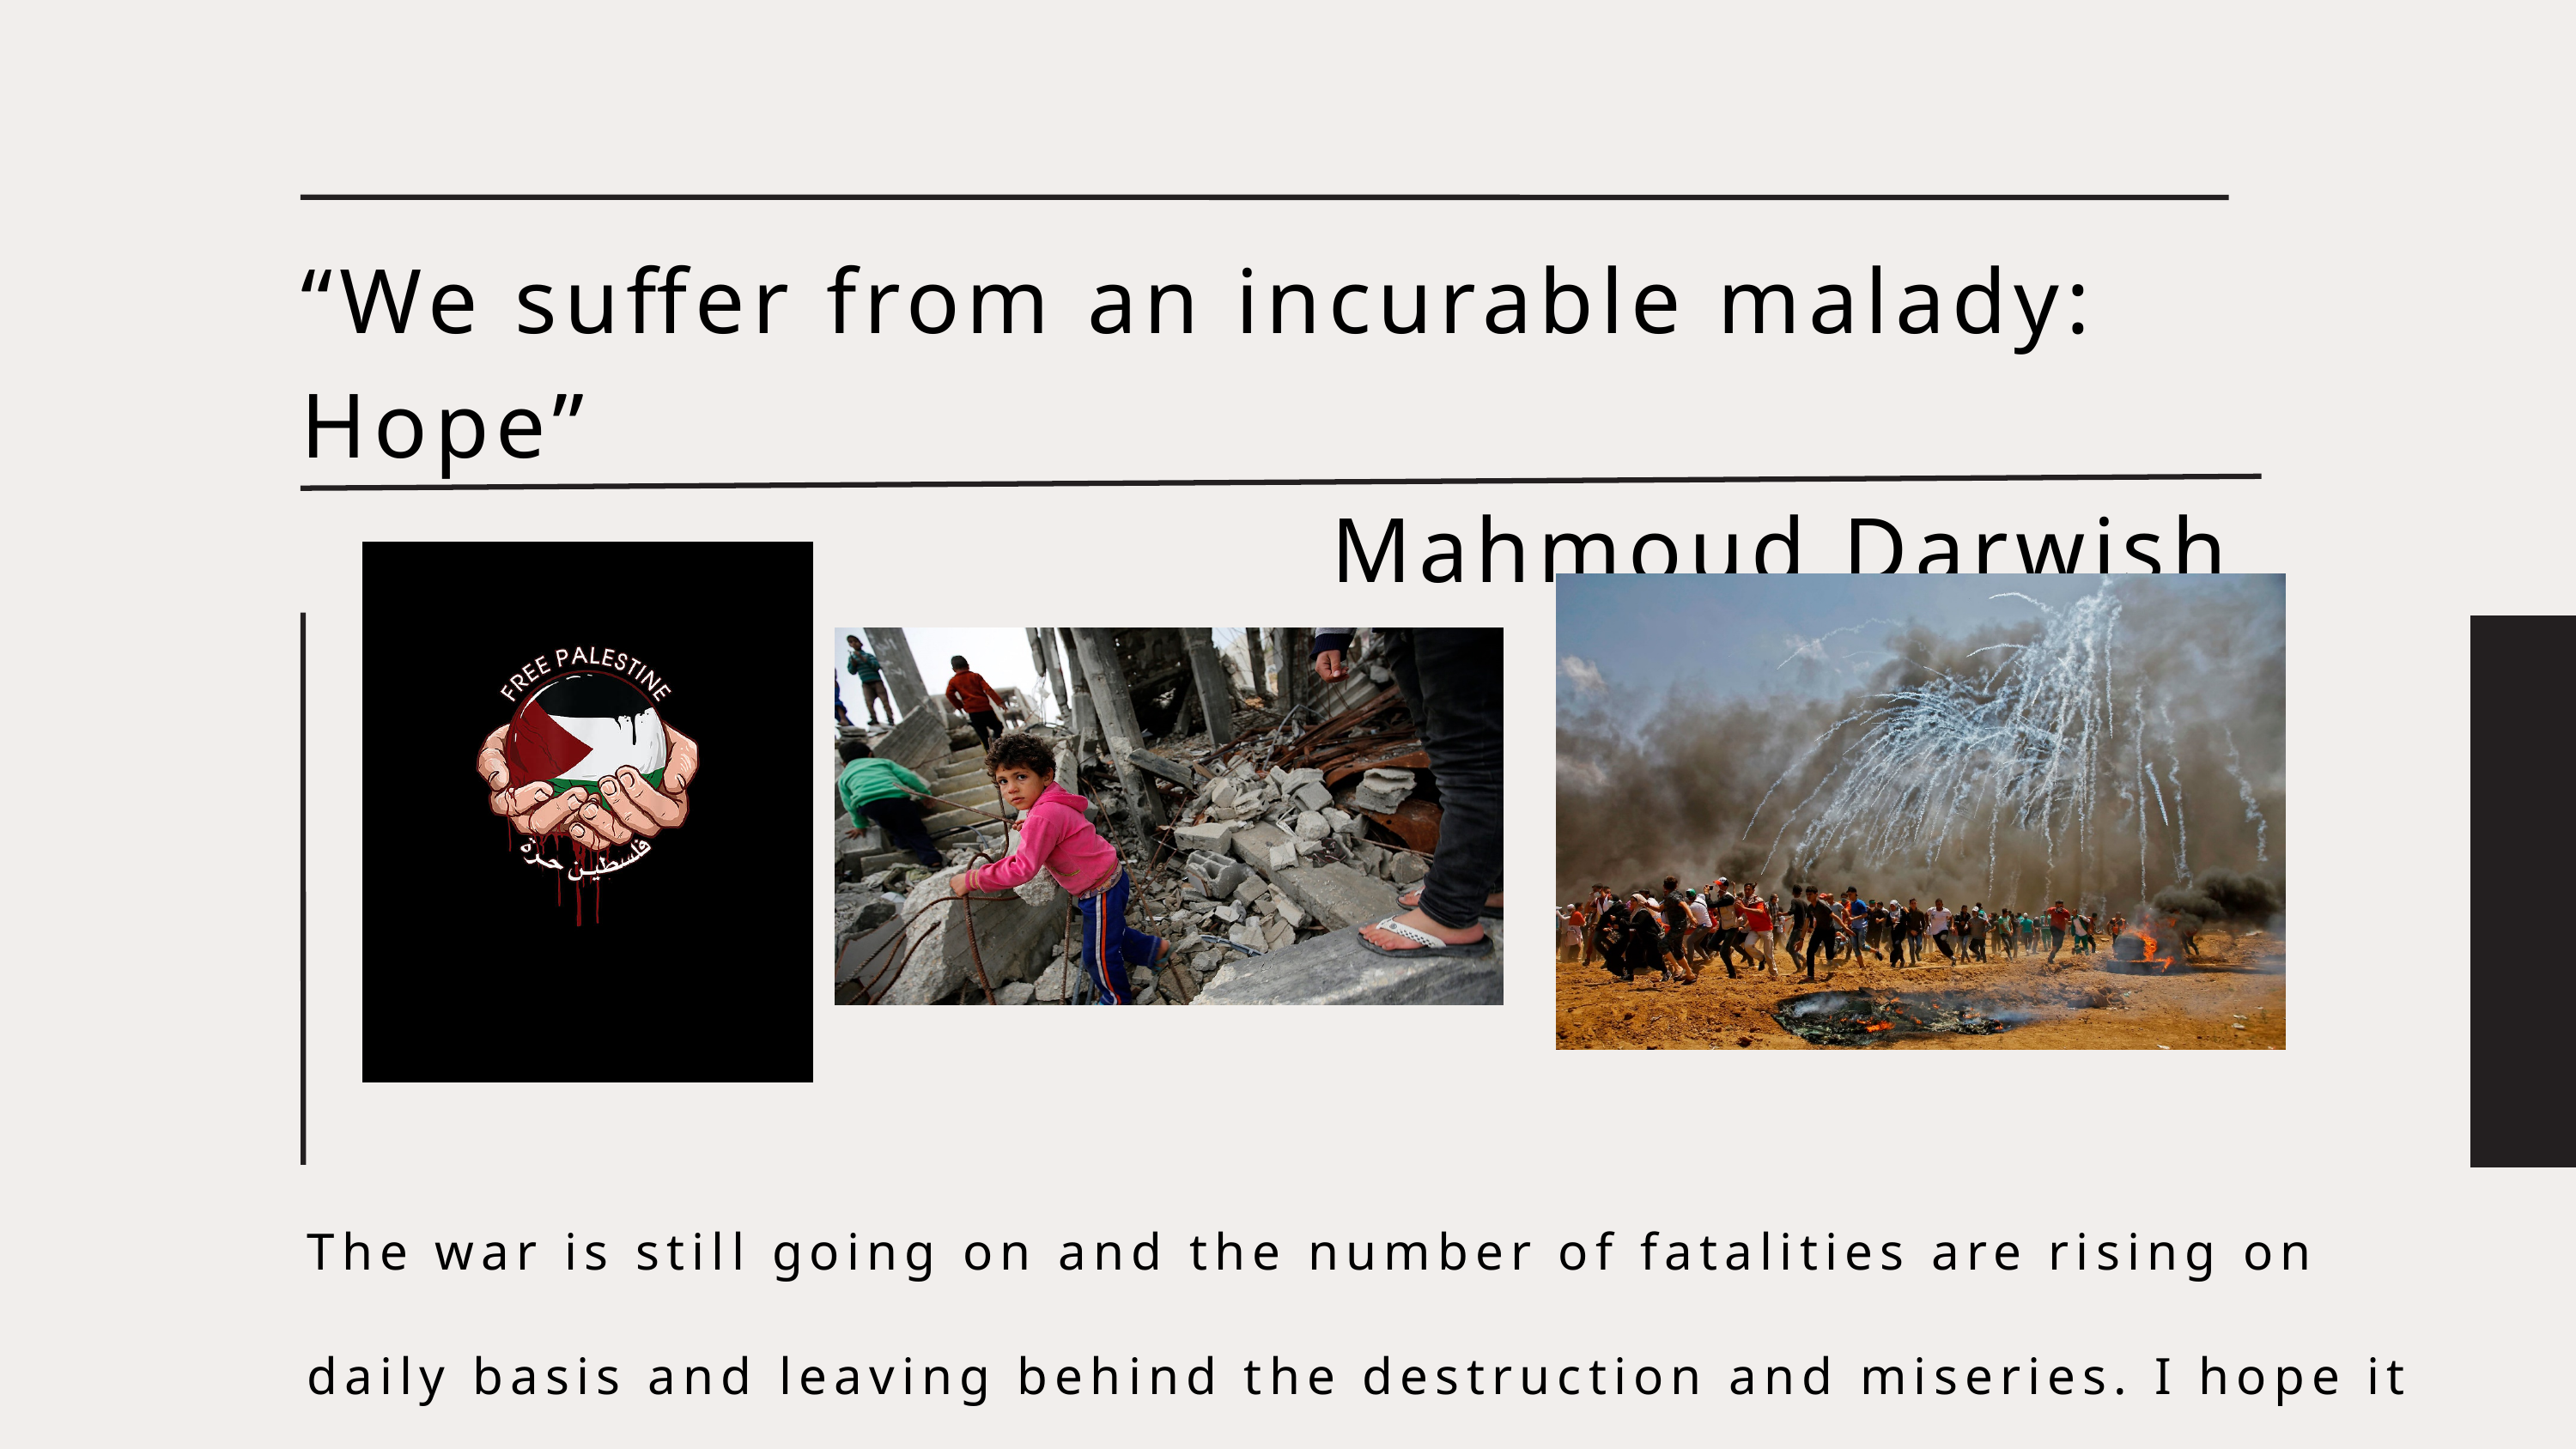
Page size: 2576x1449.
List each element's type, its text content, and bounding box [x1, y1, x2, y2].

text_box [2470, 615, 2576, 1168]
picture [361, 541, 813, 1082]
picture [1556, 573, 2286, 1050]
text_box “We suffer from an incurable malady: Hope” Mahmoud Darwish [300, 227, 2229, 601]
text_box The war is still going on and the number of fatalities are rising on daily basis and leaving behind the destruction and miseries. I hope it will end soon! [294, 1149, 2447, 1449]
picture [835, 627, 1504, 1006]
